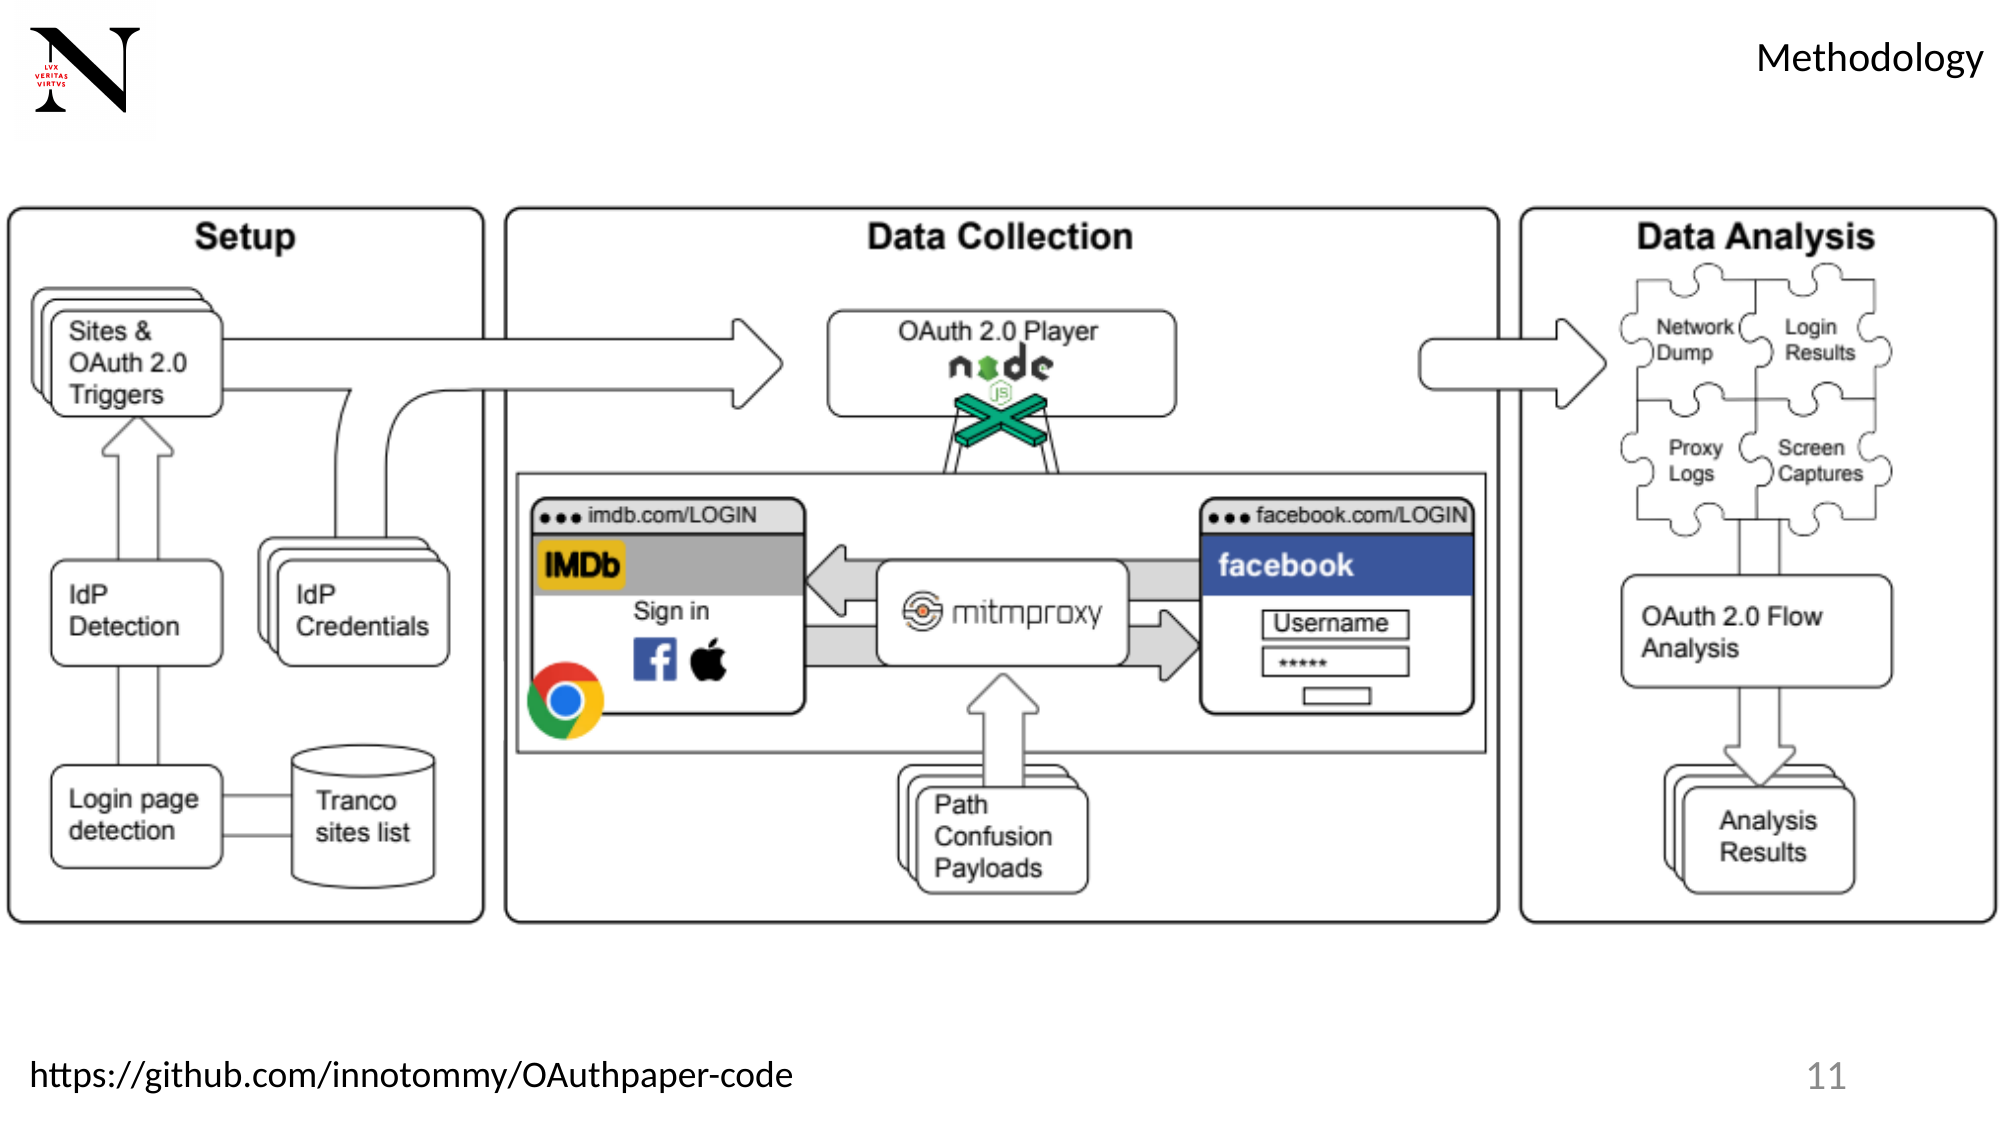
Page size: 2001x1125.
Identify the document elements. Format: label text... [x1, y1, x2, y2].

text_box https://github.com/innotommy/OAuthpaper-code [14, 1042, 1031, 1103]
picture [14, 0, 156, 141]
slide_number 11 [1789, 1042, 1863, 1103]
text_box Methodology [1741, 22, 2000, 88]
picture [0, 192, 2000, 933]
